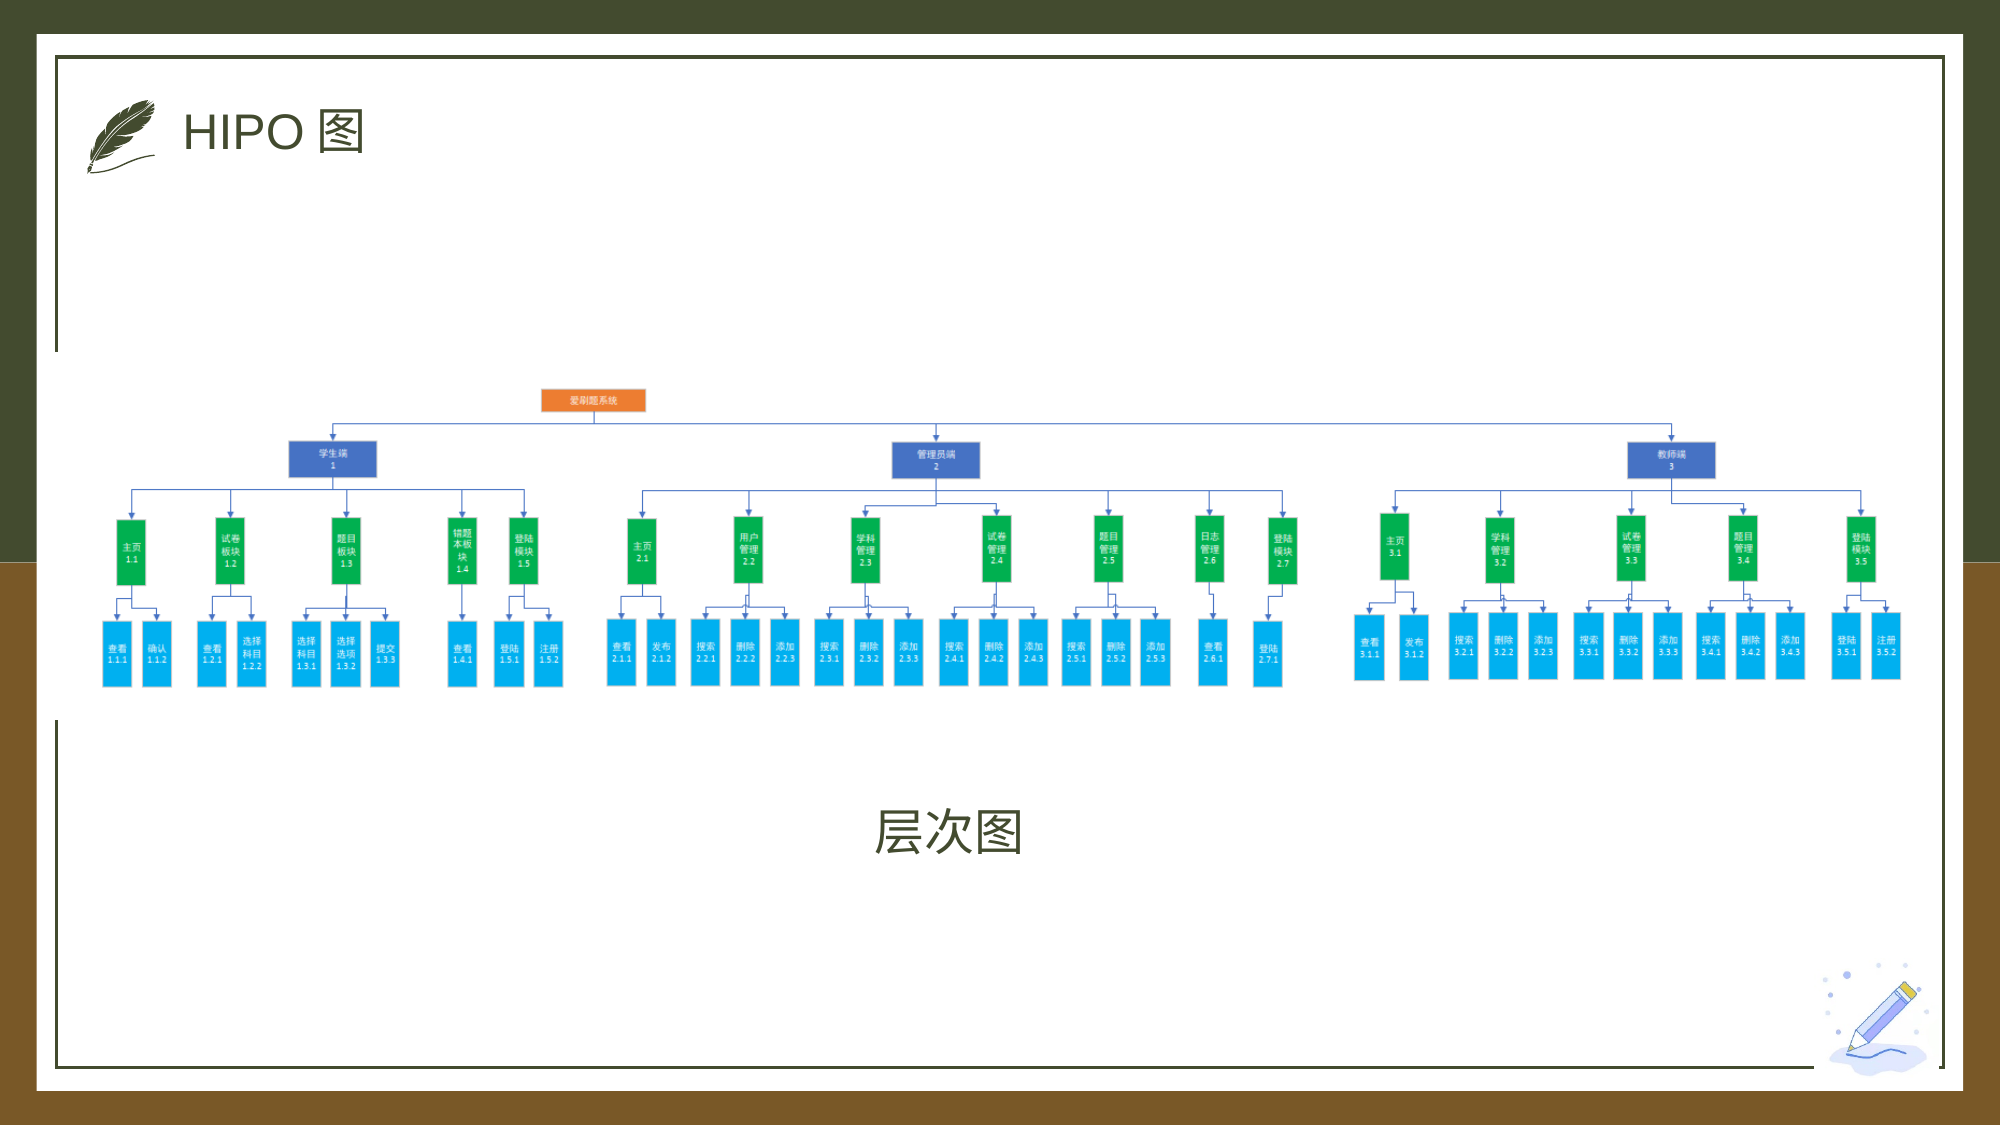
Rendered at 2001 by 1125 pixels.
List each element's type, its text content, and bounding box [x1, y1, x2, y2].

picture [42, 352, 1927, 720]
picture [1814, 958, 1939, 1079]
text_box 层次图 [859, 793, 1040, 868]
title HIPO图 [167, 96, 1068, 170]
